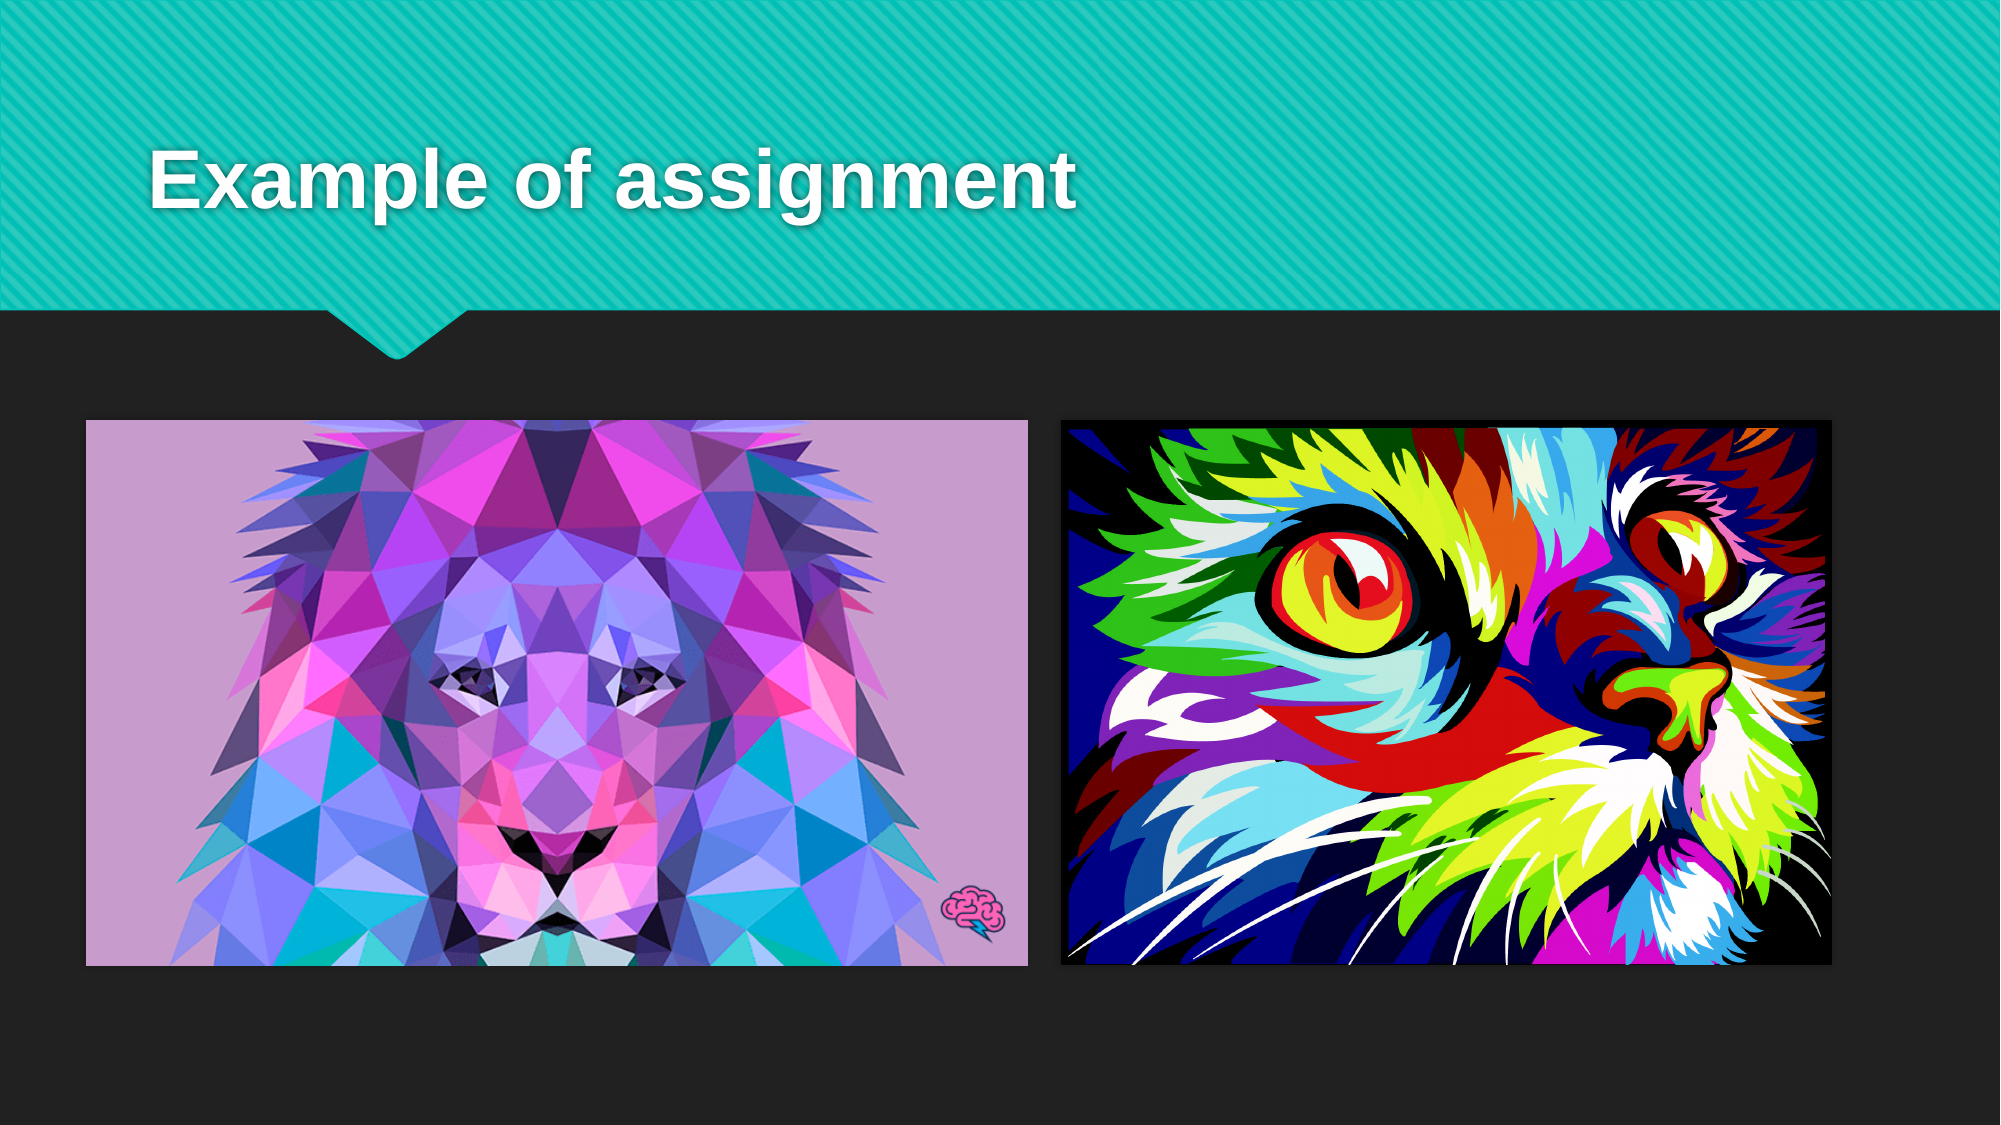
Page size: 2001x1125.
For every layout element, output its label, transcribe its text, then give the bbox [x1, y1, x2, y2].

title Example of assignment [132, 73, 1868, 233]
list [1061, 420, 1832, 966]
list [86, 420, 1028, 966]
